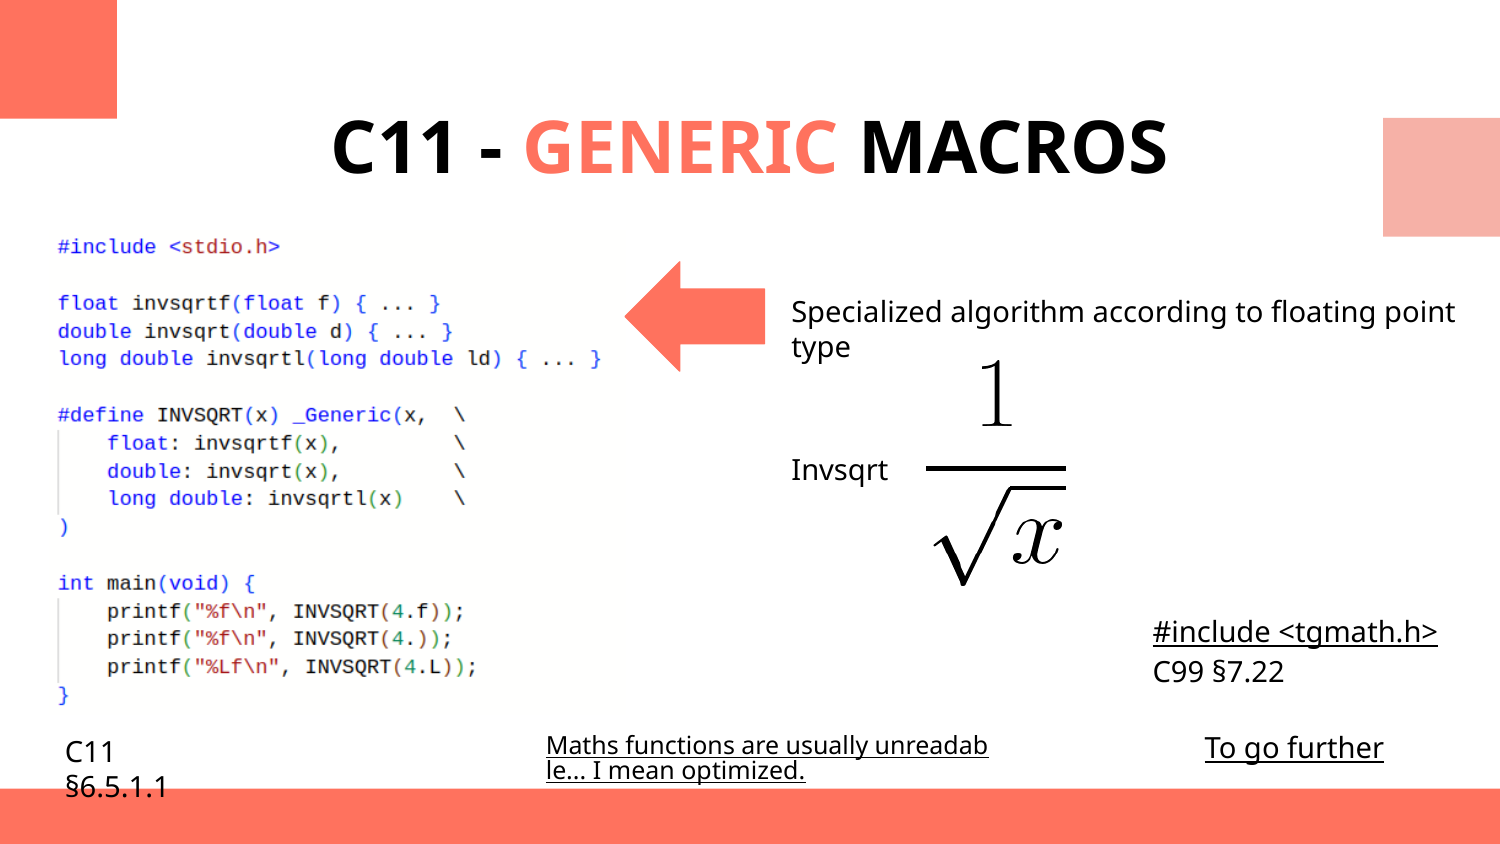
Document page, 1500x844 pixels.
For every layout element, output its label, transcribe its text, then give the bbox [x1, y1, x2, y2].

text_box Maths functions are usually unreadable... I mean optimized. [530, 714, 1007, 796]
title C11 - GENERIC MACROS [0, 107, 1500, 181]
text_box To go further [1189, 714, 1500, 788]
text_box Specialized algorithm according to floating point type [776, 278, 1497, 359]
picture [49, 230, 626, 715]
text_box Invsqrt [776, 436, 921, 510]
text_box [630, 261, 765, 371]
text_box C11 §6.5.1.1 [49, 722, 243, 790]
text_box #include <tgmath.h> C99 §7.22 [1137, 598, 1497, 696]
picture [926, 359, 1066, 586]
